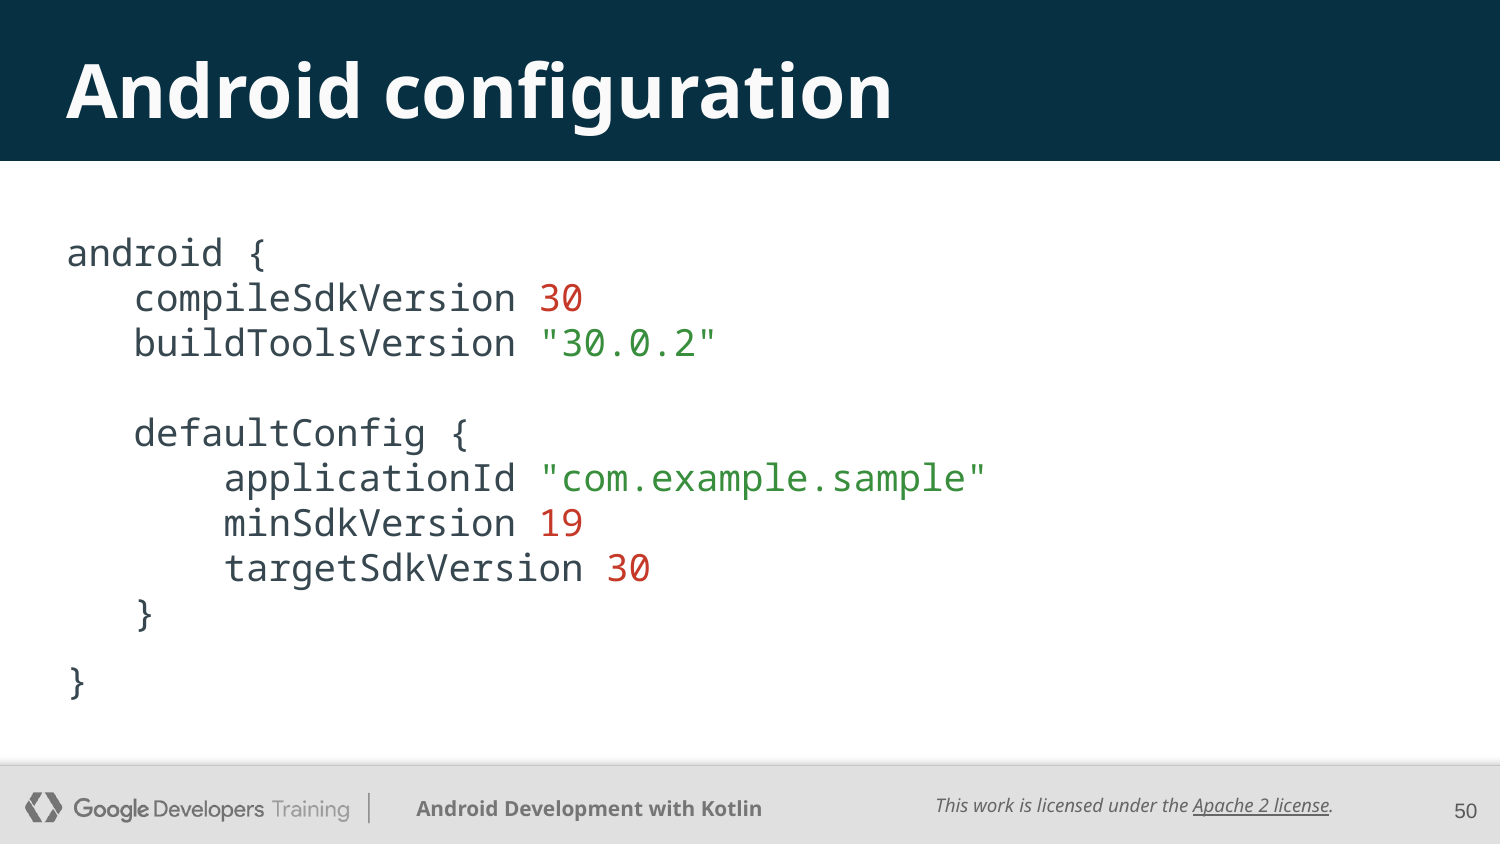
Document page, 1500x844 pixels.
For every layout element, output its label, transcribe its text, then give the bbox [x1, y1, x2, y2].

title Android configuration [51, 28, 1449, 122]
list android { compileSdkVersion 30 buildToolsVersion "30.0.2" defaultConfig { applicationId "com.example.sample" minSdkVersion 19 targetSdkVersion 30 } } [51, 214, 1449, 738]
picture [0, 161, 1500, 844]
slide_number ‹#› [1402, 777, 1493, 842]
